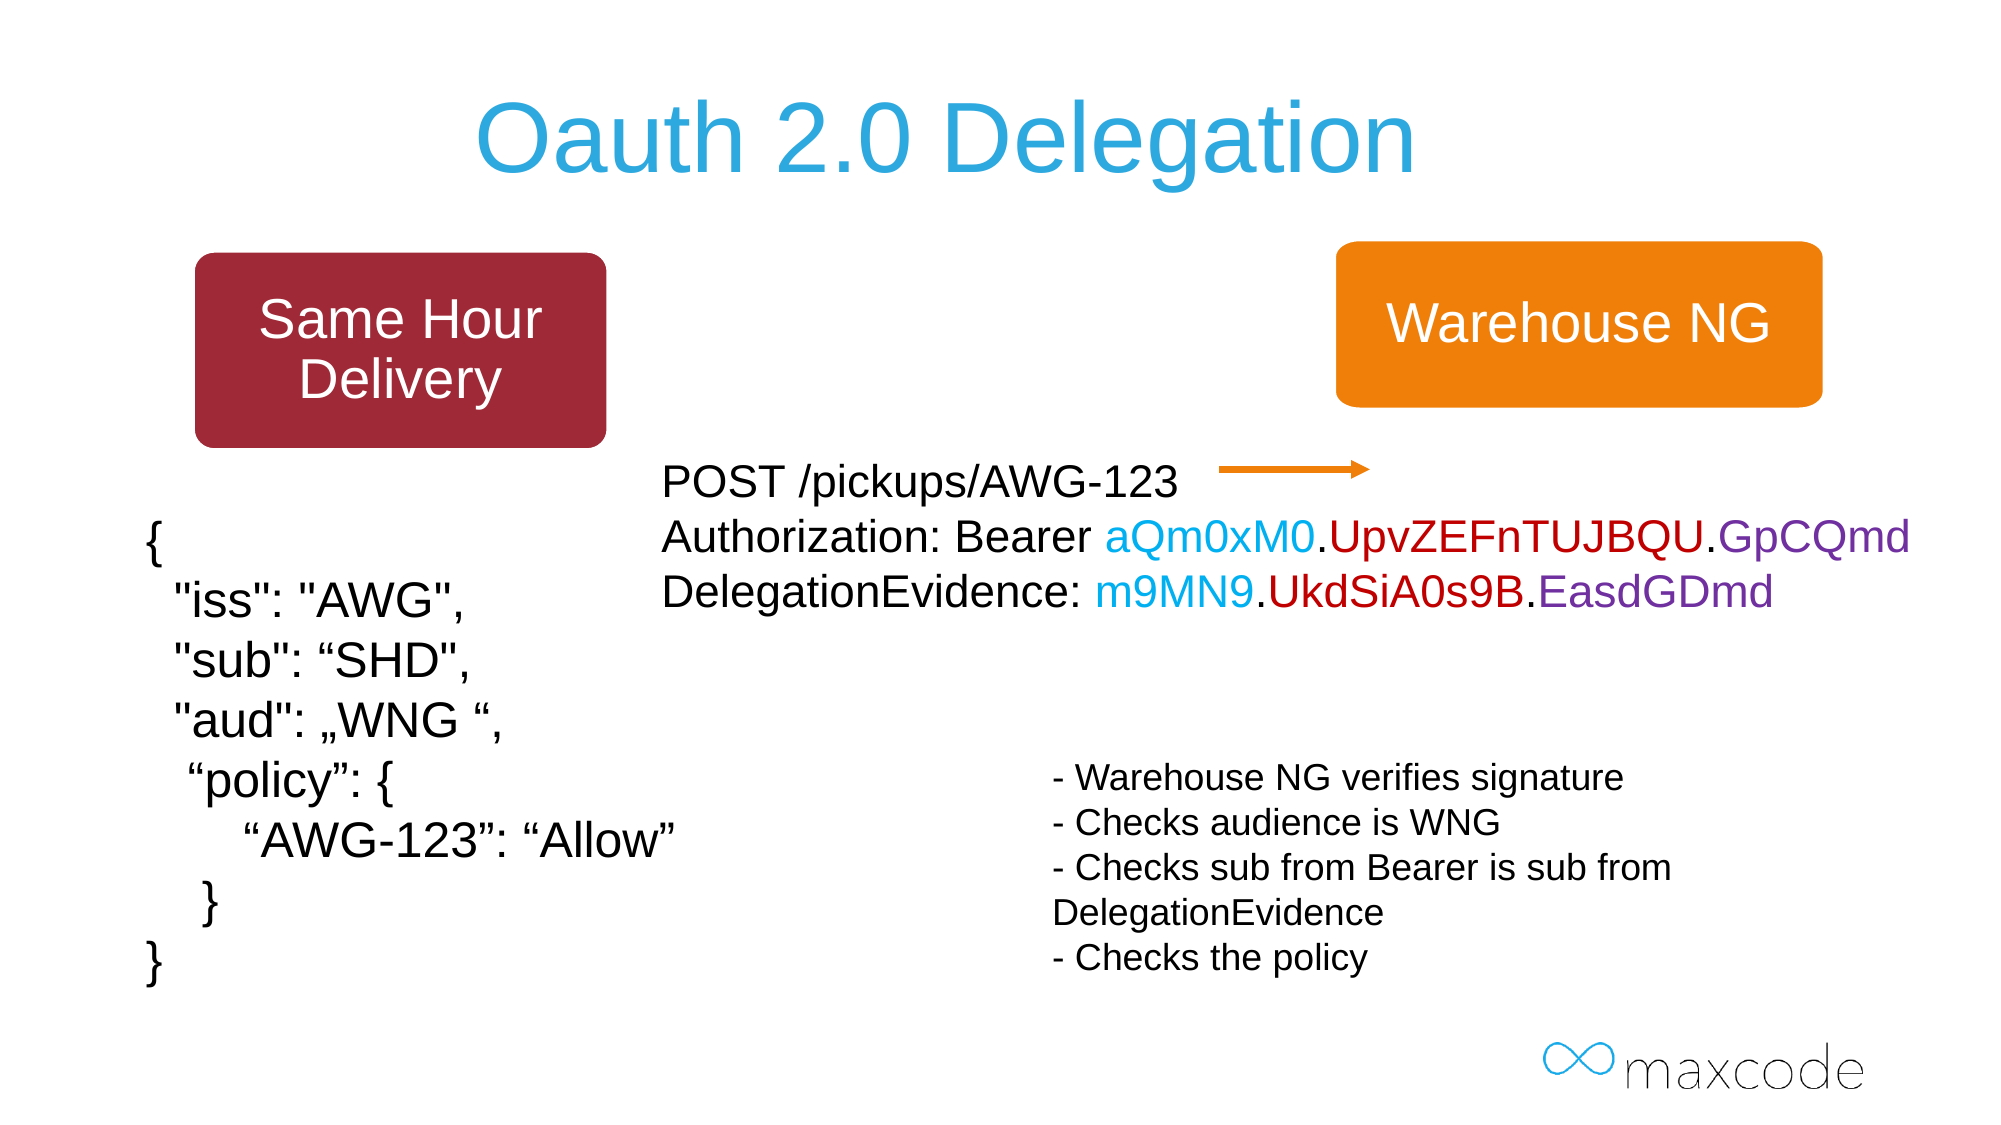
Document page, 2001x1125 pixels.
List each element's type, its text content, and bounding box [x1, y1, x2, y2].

picture [1543, 1042, 1863, 1089]
text_box { "iss": "AWG", "sub": “SHD", "aud": „WNG “, “policy”: { “AWG-123”: “Allow” } } [131, 499, 723, 995]
text_box Warehouse NG [1333, 239, 1825, 410]
text_box - Warehouse NG verifies signature - Checks audience is WNG - Checks sub from Bearer is sub from DelegationEvidence - Checks the policy [1037, 745, 1824, 1031]
text_box Oauth 2.0 Delegation [101, 64, 1793, 200]
text_box Same Hour Delivery [192, 250, 609, 451]
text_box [646, 444, 2000, 672]
